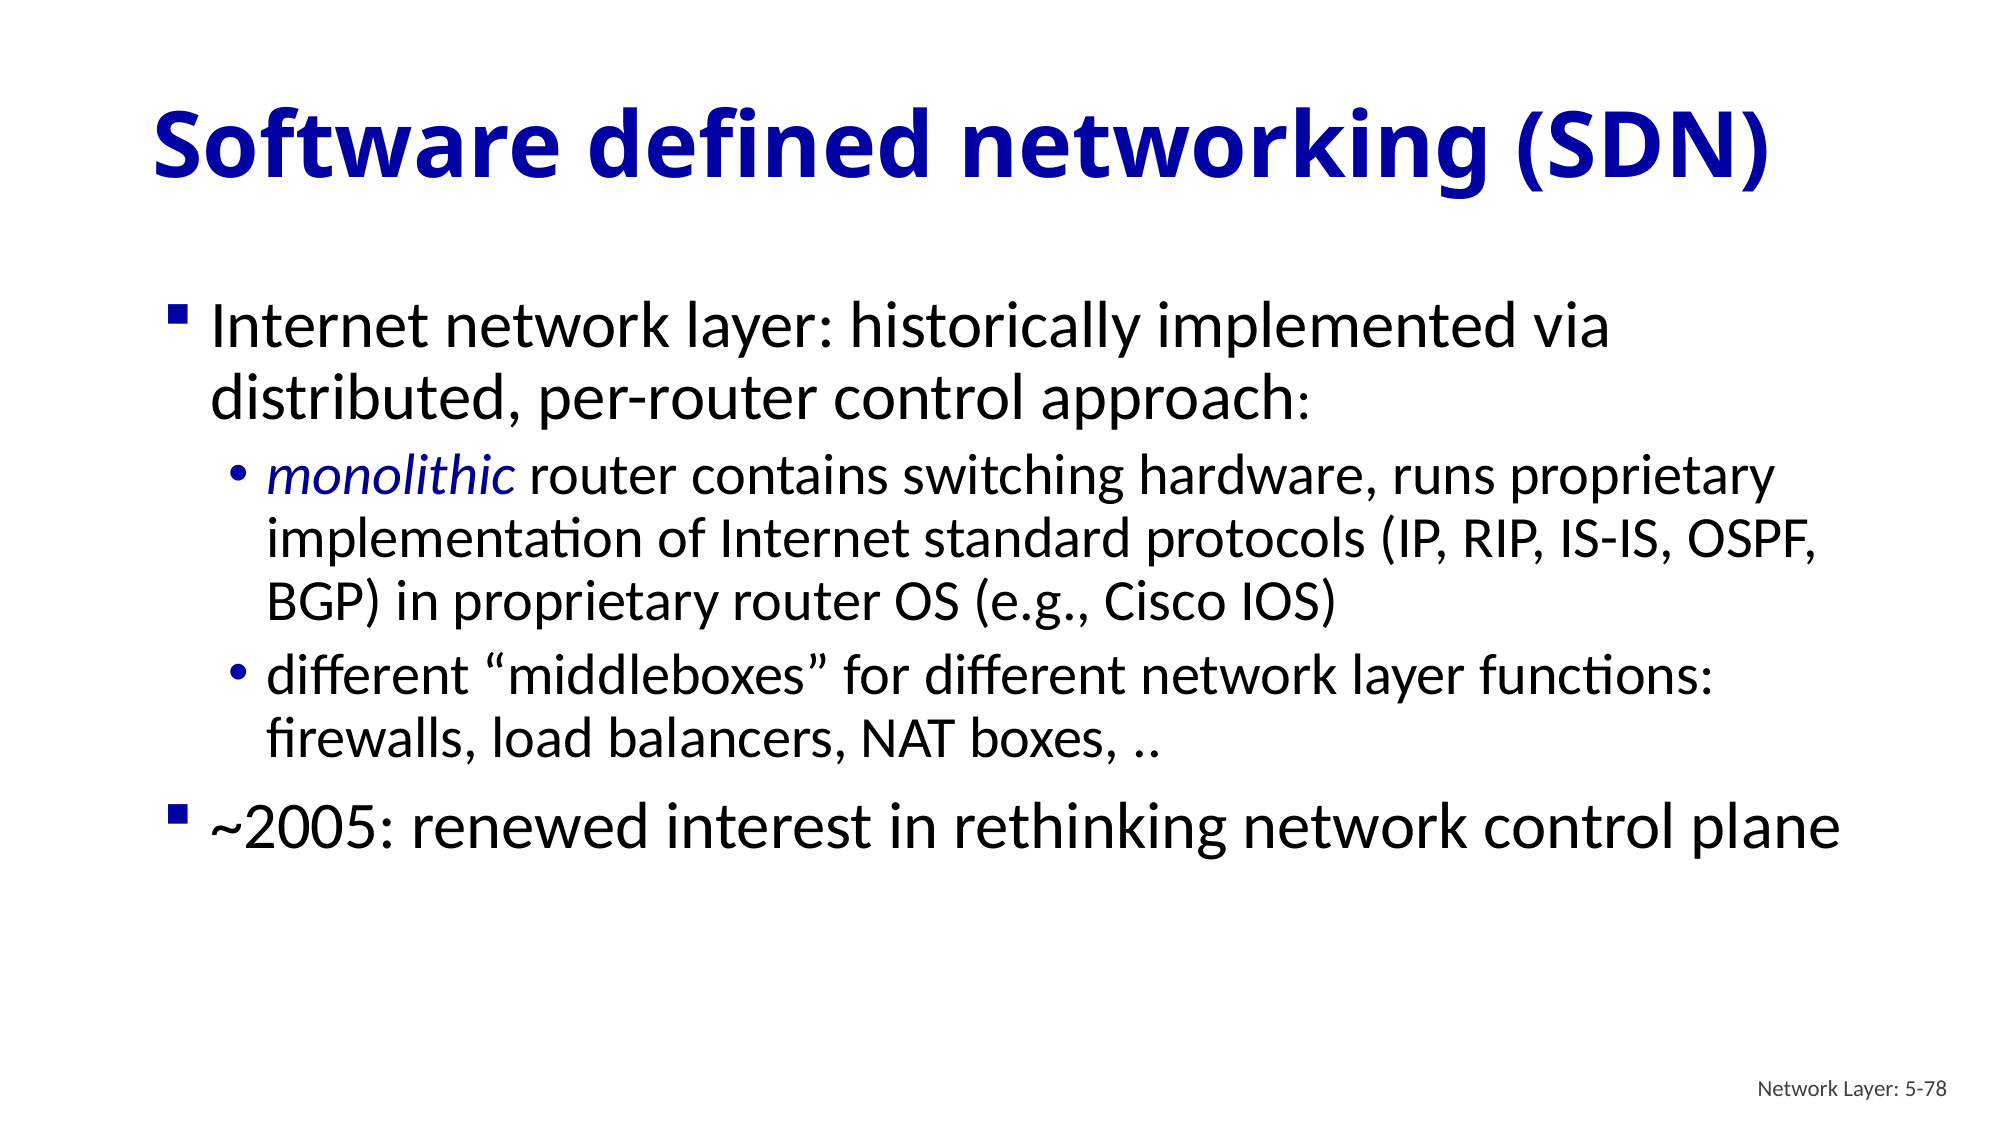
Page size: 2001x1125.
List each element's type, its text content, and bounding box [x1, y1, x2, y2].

slide_number Network Layer: 5-78 [1512, 1056, 1963, 1117]
list Internet network layer: historically implemented via distributed, per-router control approach: monolithic router contains switching hardware, runs proprietary implementation of Internet standard protocols (IP, RIP, IS-IS, OSPF, BGP) in proprietary router OS (e.g., Cisco IOS) different “middleboxes” for different network layer functions: firewalls, load balancers, NAT boxes, .. ~2005: renewed interest in rethinking network control plane [137, 282, 1863, 997]
title Software defined networking (SDN) [137, 74, 1863, 221]
